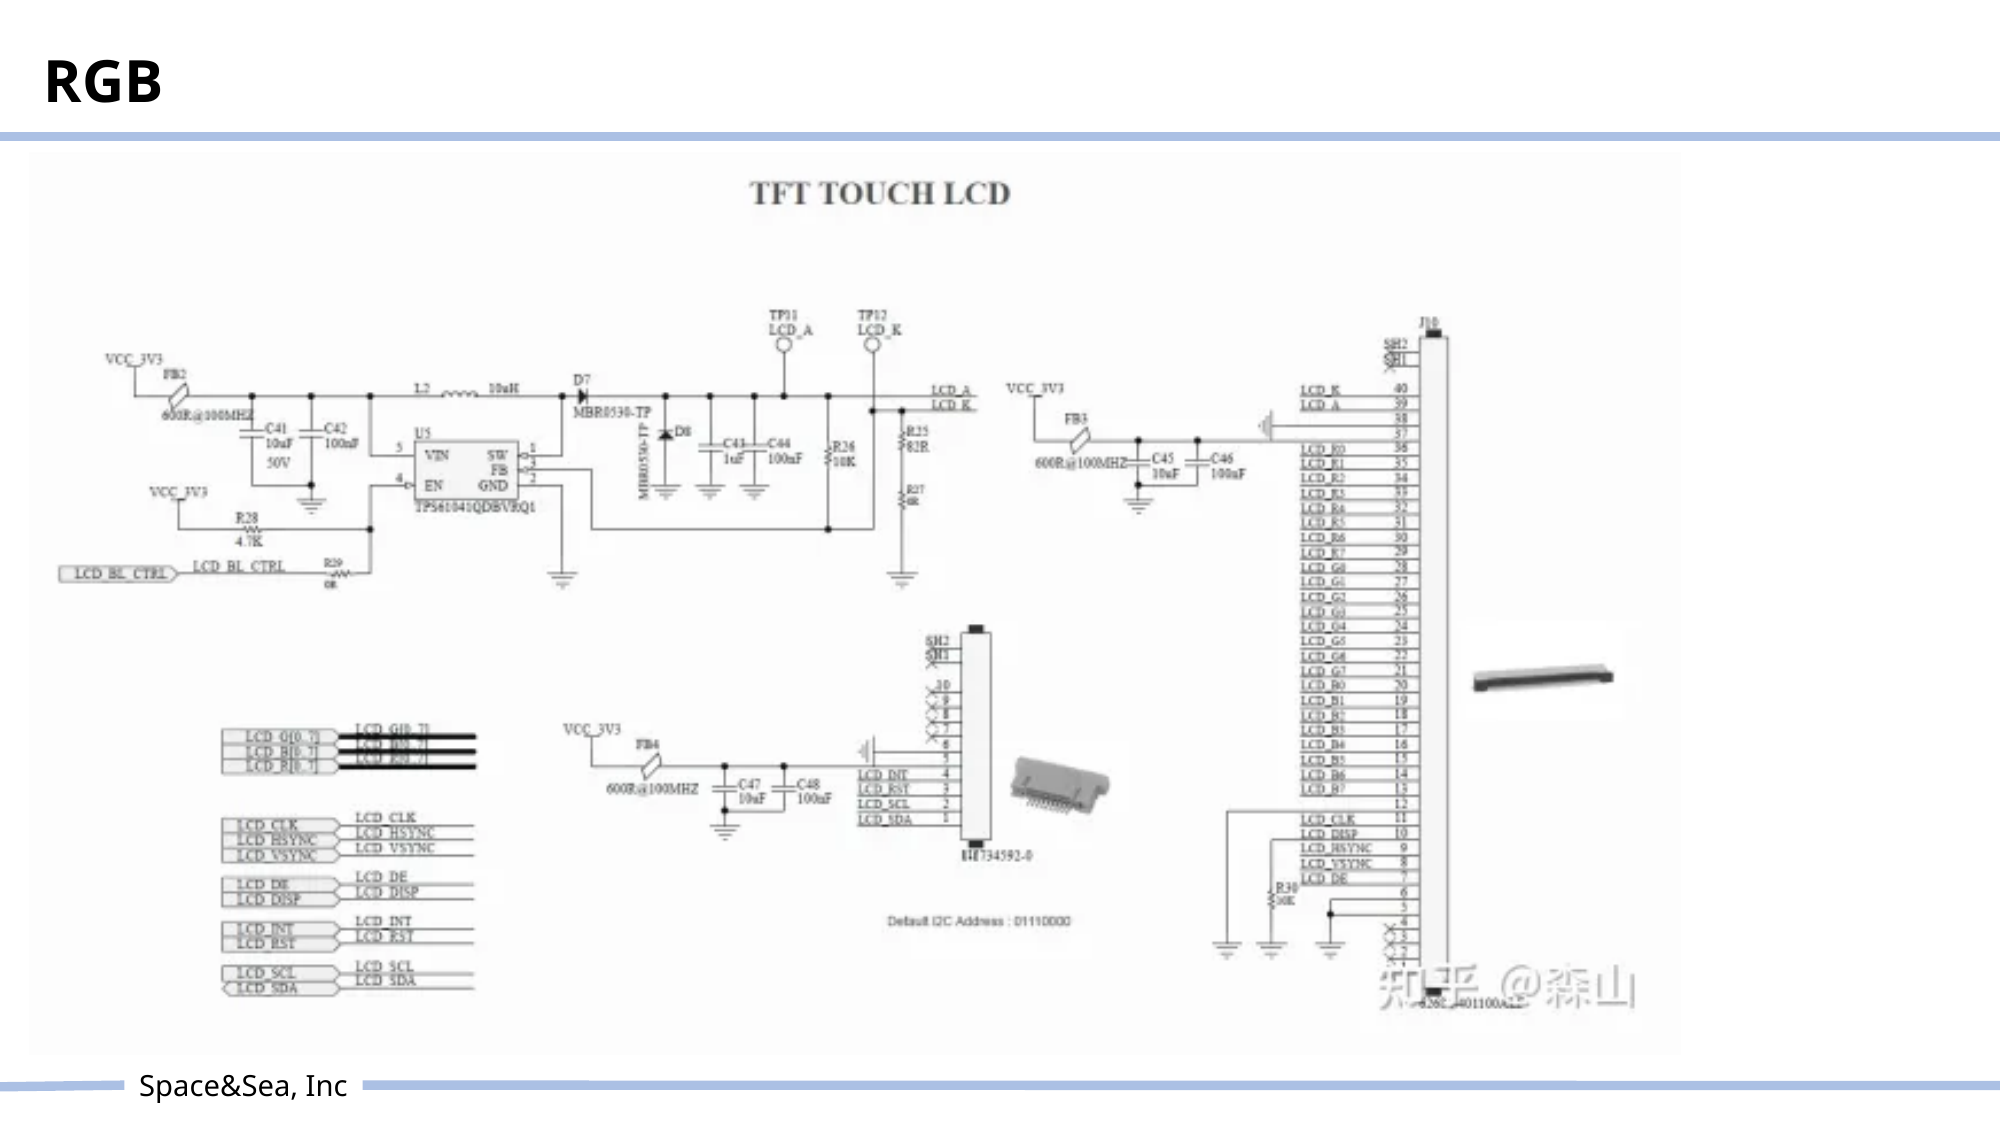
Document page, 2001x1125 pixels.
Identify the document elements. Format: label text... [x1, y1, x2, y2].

text_box RGB [29, 36, 1034, 122]
picture [29, 152, 1681, 1055]
